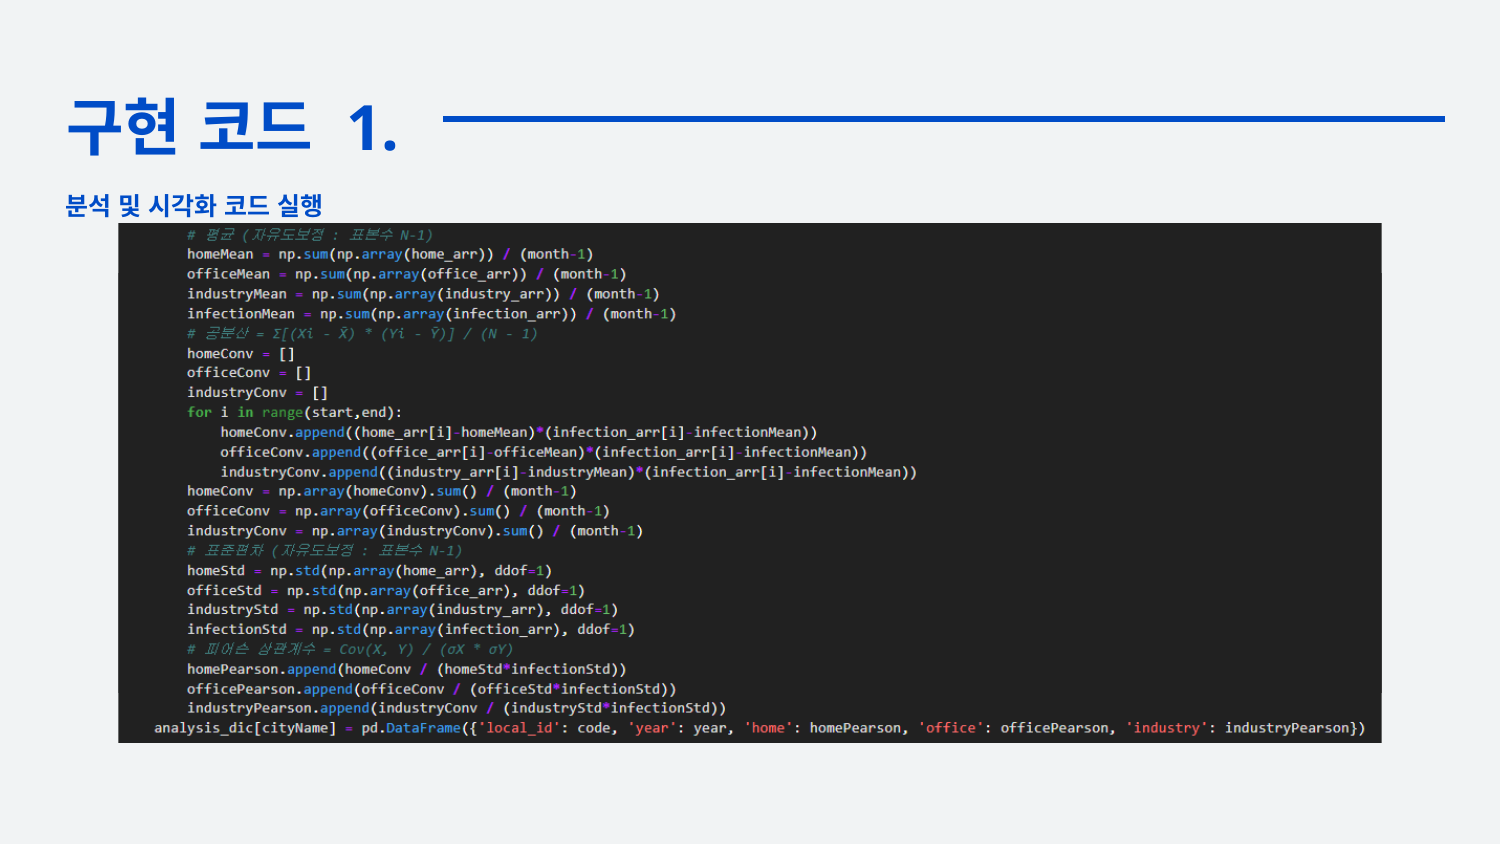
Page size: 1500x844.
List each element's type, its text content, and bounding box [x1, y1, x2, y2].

title 구현 코드 1. [51, 72, 1449, 167]
text_box 분석 및 시각화 코드 실행 [51, 182, 740, 228]
picture [117, 222, 1382, 743]
